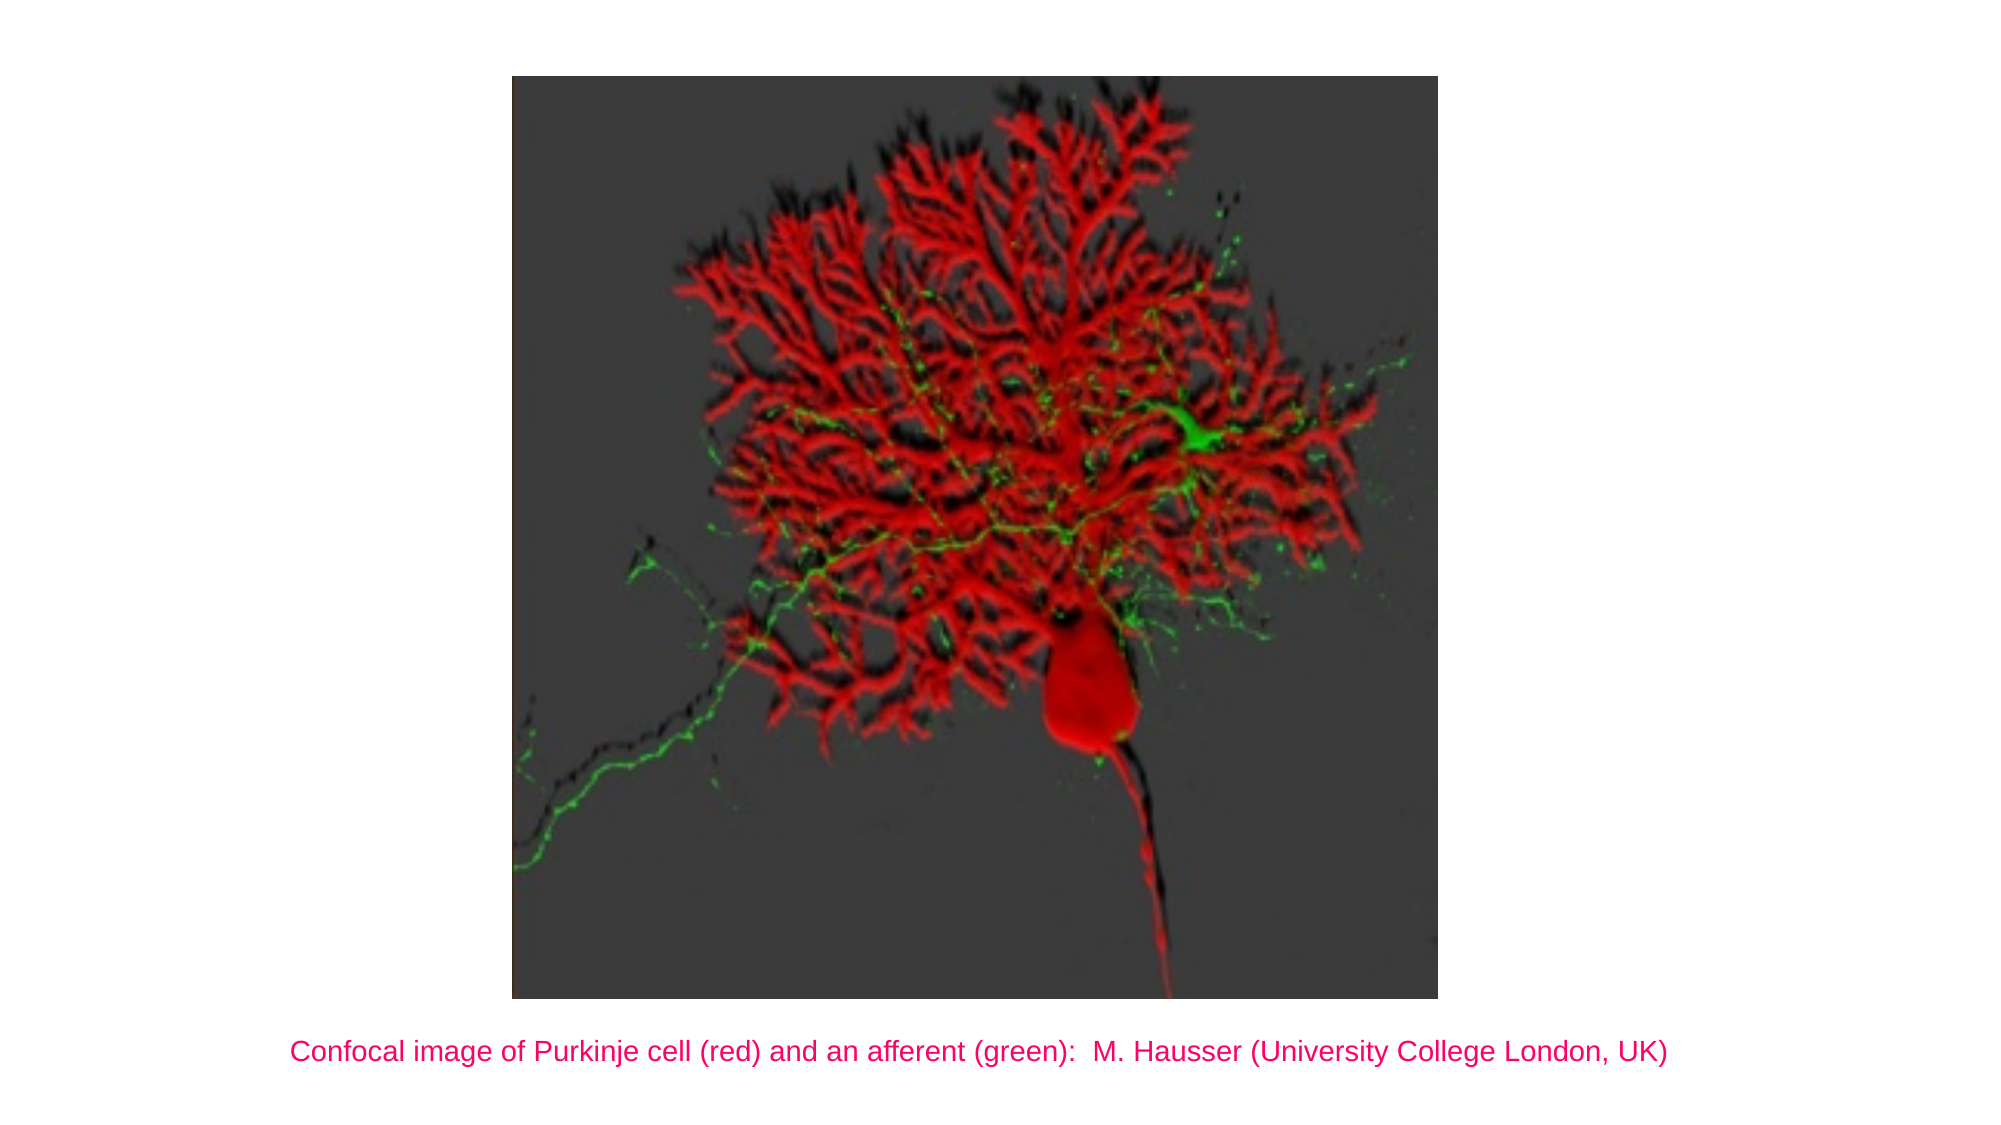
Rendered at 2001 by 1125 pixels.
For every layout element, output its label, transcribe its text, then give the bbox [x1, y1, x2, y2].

picture [512, 76, 1438, 999]
text_box Confocal image of Purkinje cell (red) and an afferent (green): M. Hausser (University College London, UK) [274, 1024, 1713, 1075]
